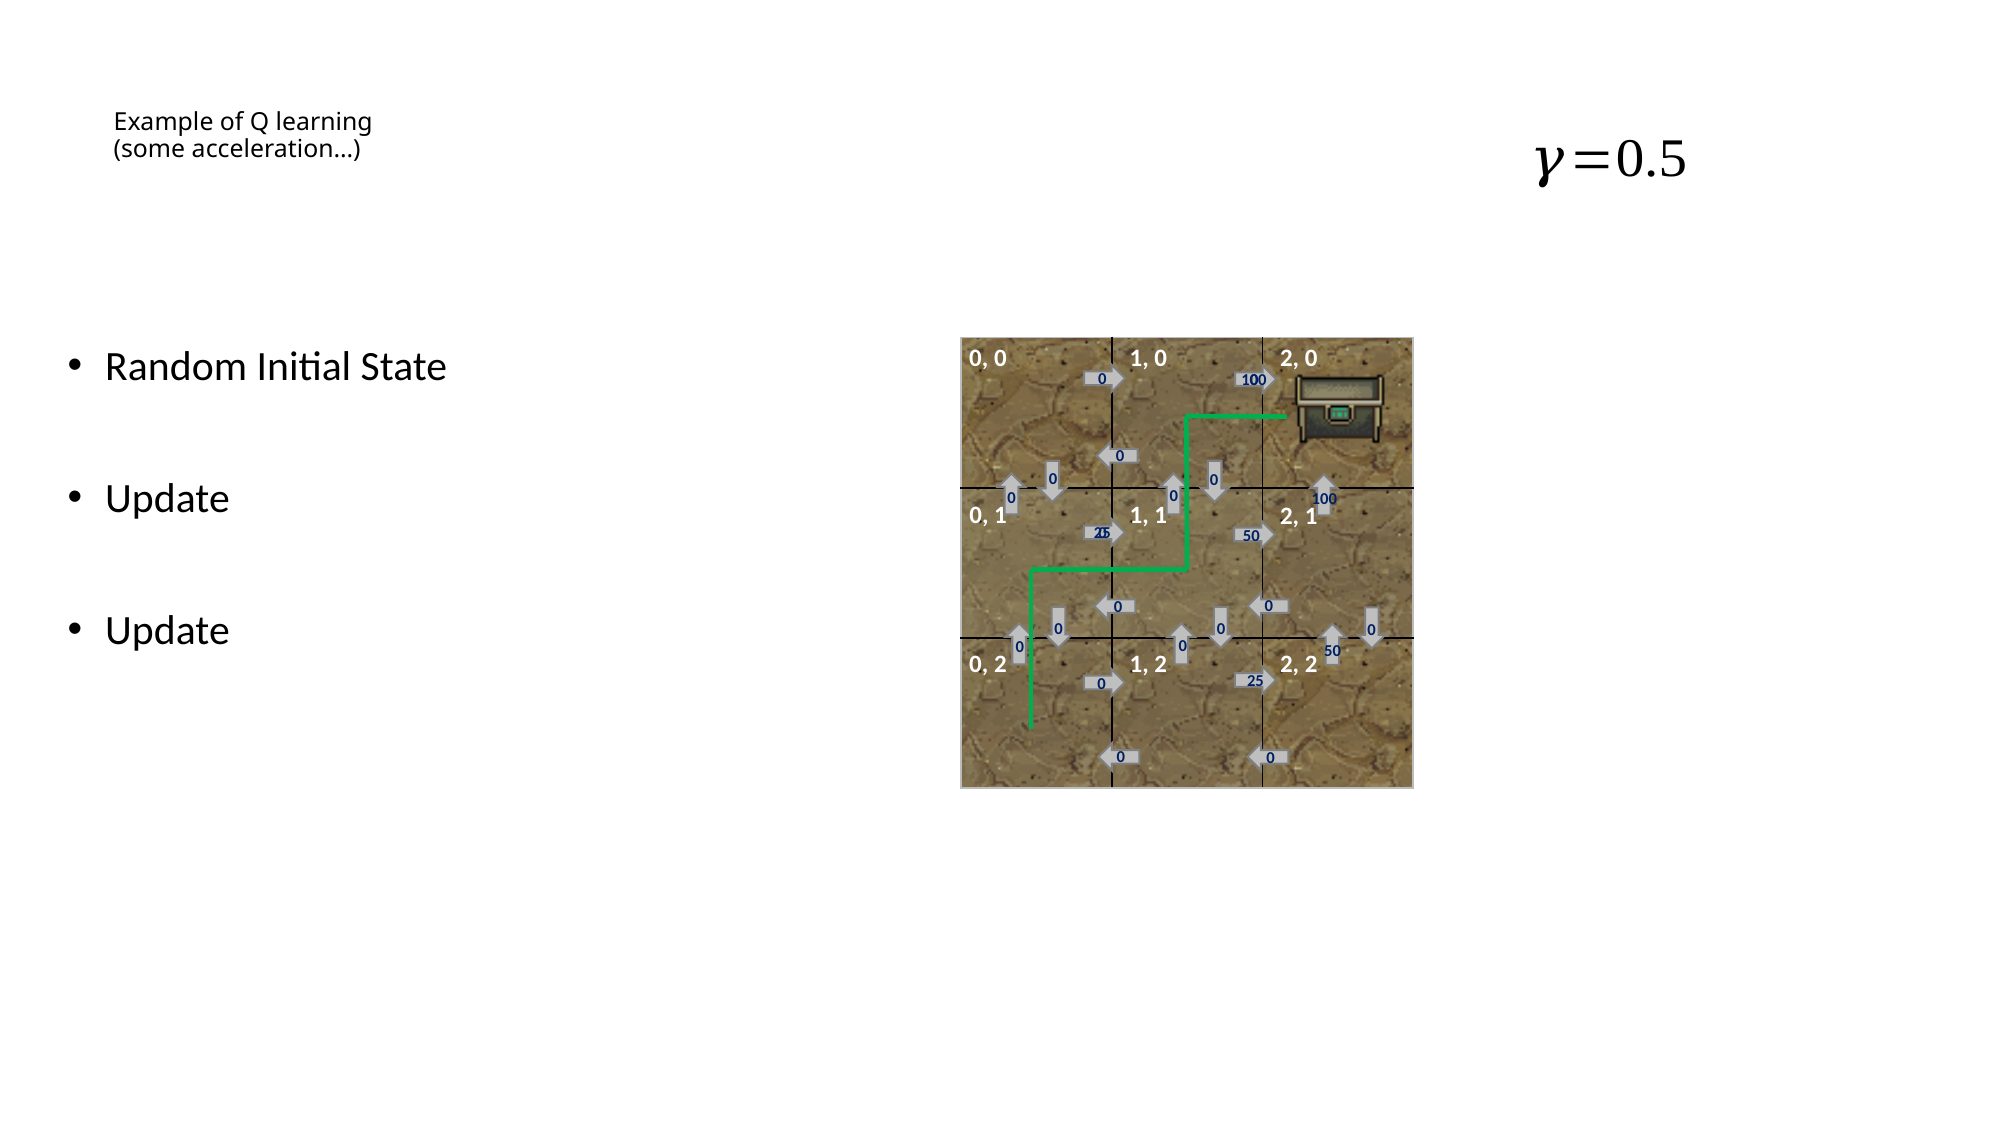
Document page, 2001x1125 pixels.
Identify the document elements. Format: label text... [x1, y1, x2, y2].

title Example of Q learning (some acceleration…) [98, 101, 1824, 201]
text_box 0, 1 [954, 491, 961, 536]
picture [961, 337, 1413, 789]
text_box 0, 0 [954, 334, 1022, 380]
text_box 0, 2 [954, 640, 961, 685]
